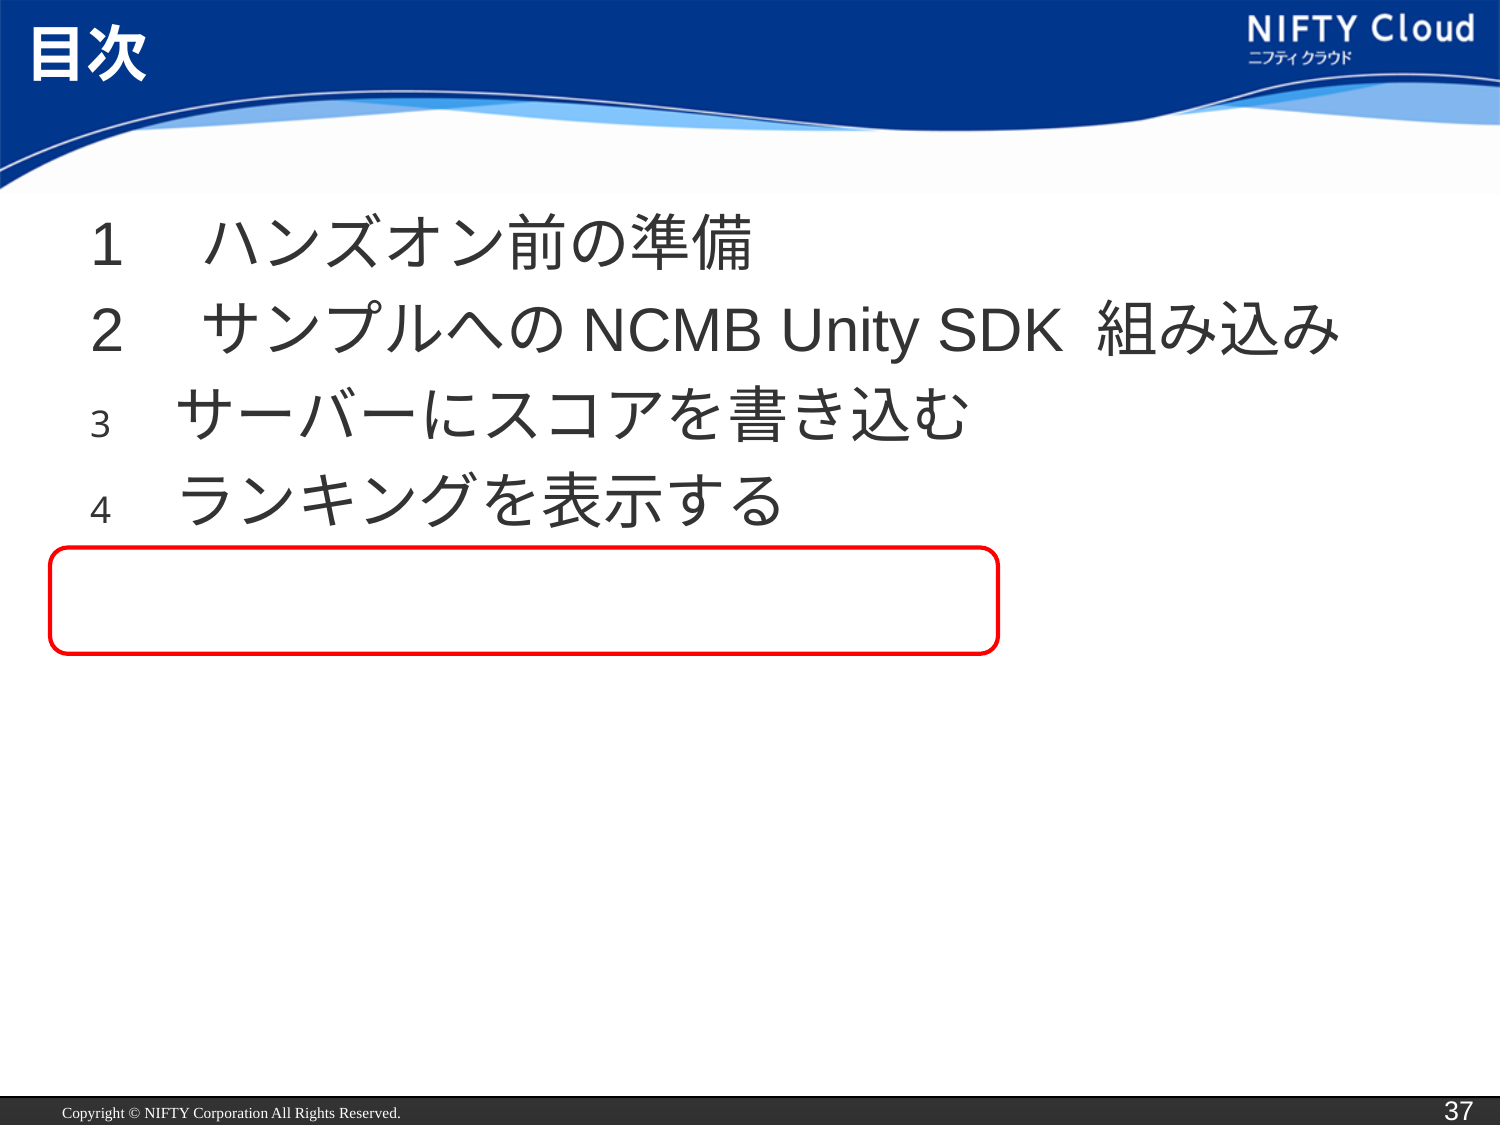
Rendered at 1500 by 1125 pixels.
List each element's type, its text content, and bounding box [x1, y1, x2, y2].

title 目次 [10, 7, 1361, 112]
picture [0, 0, 1500, 195]
text_box [47, 545, 1001, 656]
list 1 ハンズオン前の準備 2 サンプルへのNCMB Unity SDK 組み込み サーバーにスコアを書き込む ランキングを表示する [74, 196, 1426, 1006]
